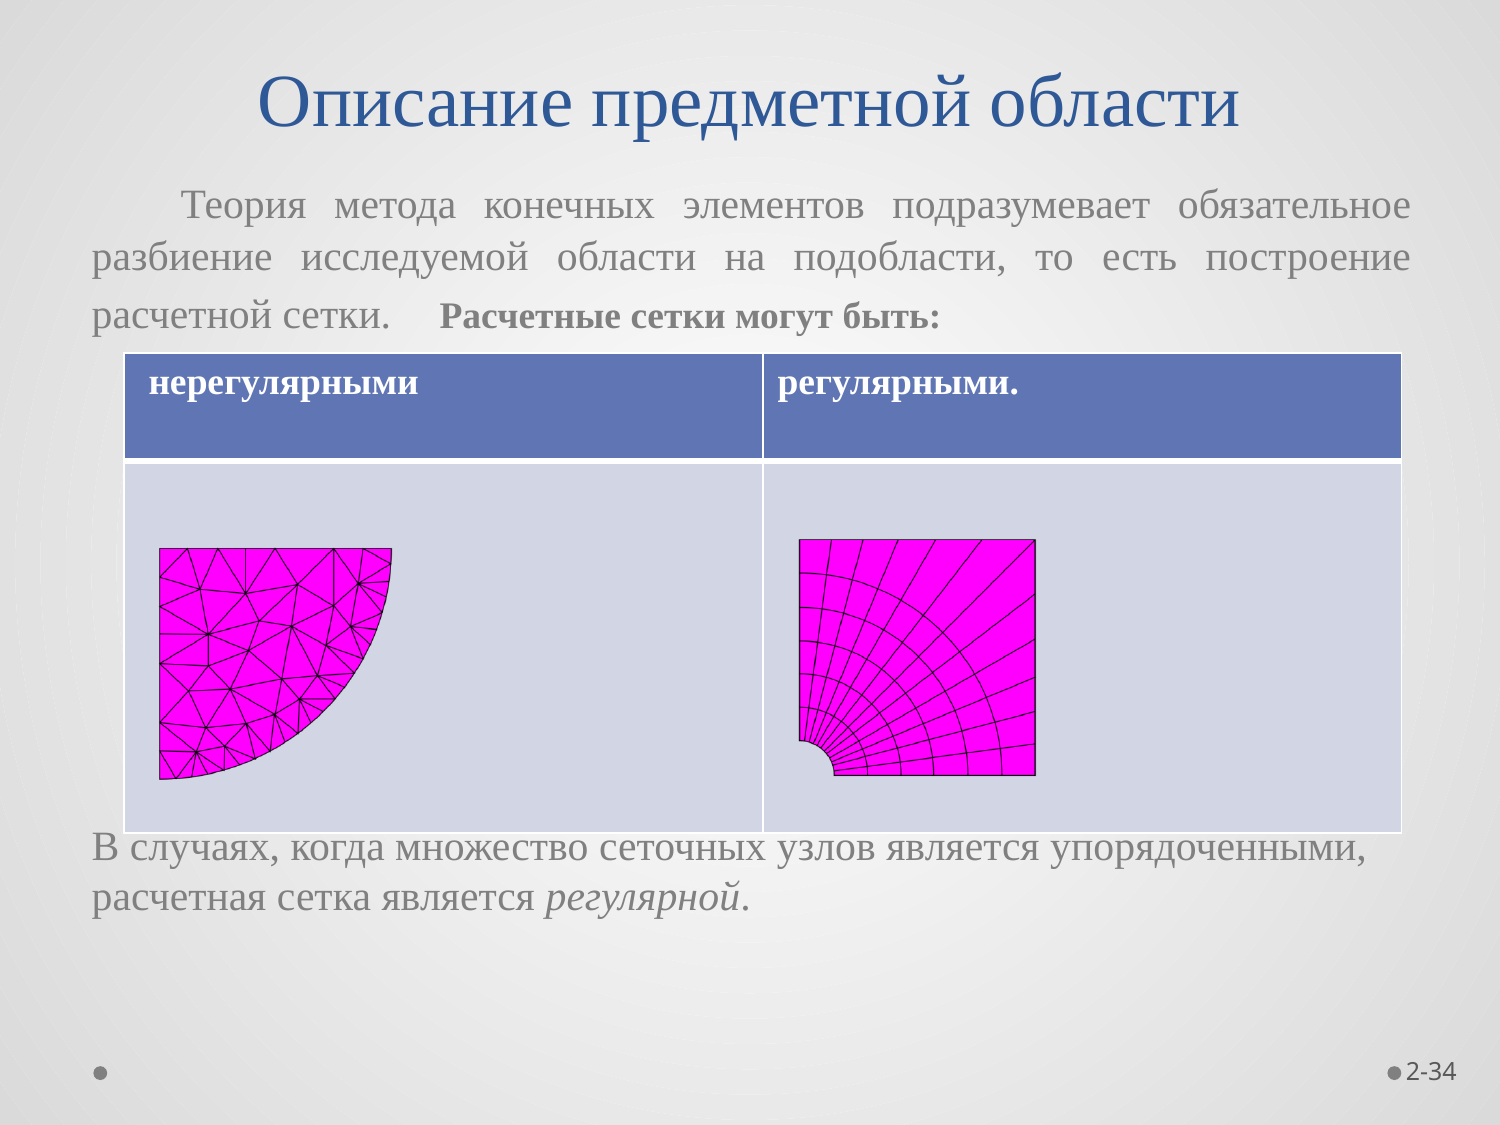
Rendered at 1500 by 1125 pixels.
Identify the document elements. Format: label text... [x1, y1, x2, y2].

list Теория метода конечных элементов подразумевает обязательное разбиение исследуемой области на подобласти, то есть построение расчетной сетки. Расчетные сетки могут быть: В случаях, когда множество сеточных узлов является упорядоченными, расчетная сетка является регулярной. [76, 160, 1427, 1017]
picture [123, 526, 413, 787]
title Описание предметной области [75, 0, 1425, 149]
table_header нерегулярными [125, 354, 762, 458]
table_cell [764, 464, 1401, 832]
table_header регулярными. [764, 354, 1401, 458]
table_cell [125, 464, 762, 832]
slide_number 2-34 [1401, 1042, 1494, 1103]
picture [773, 526, 1062, 788]
